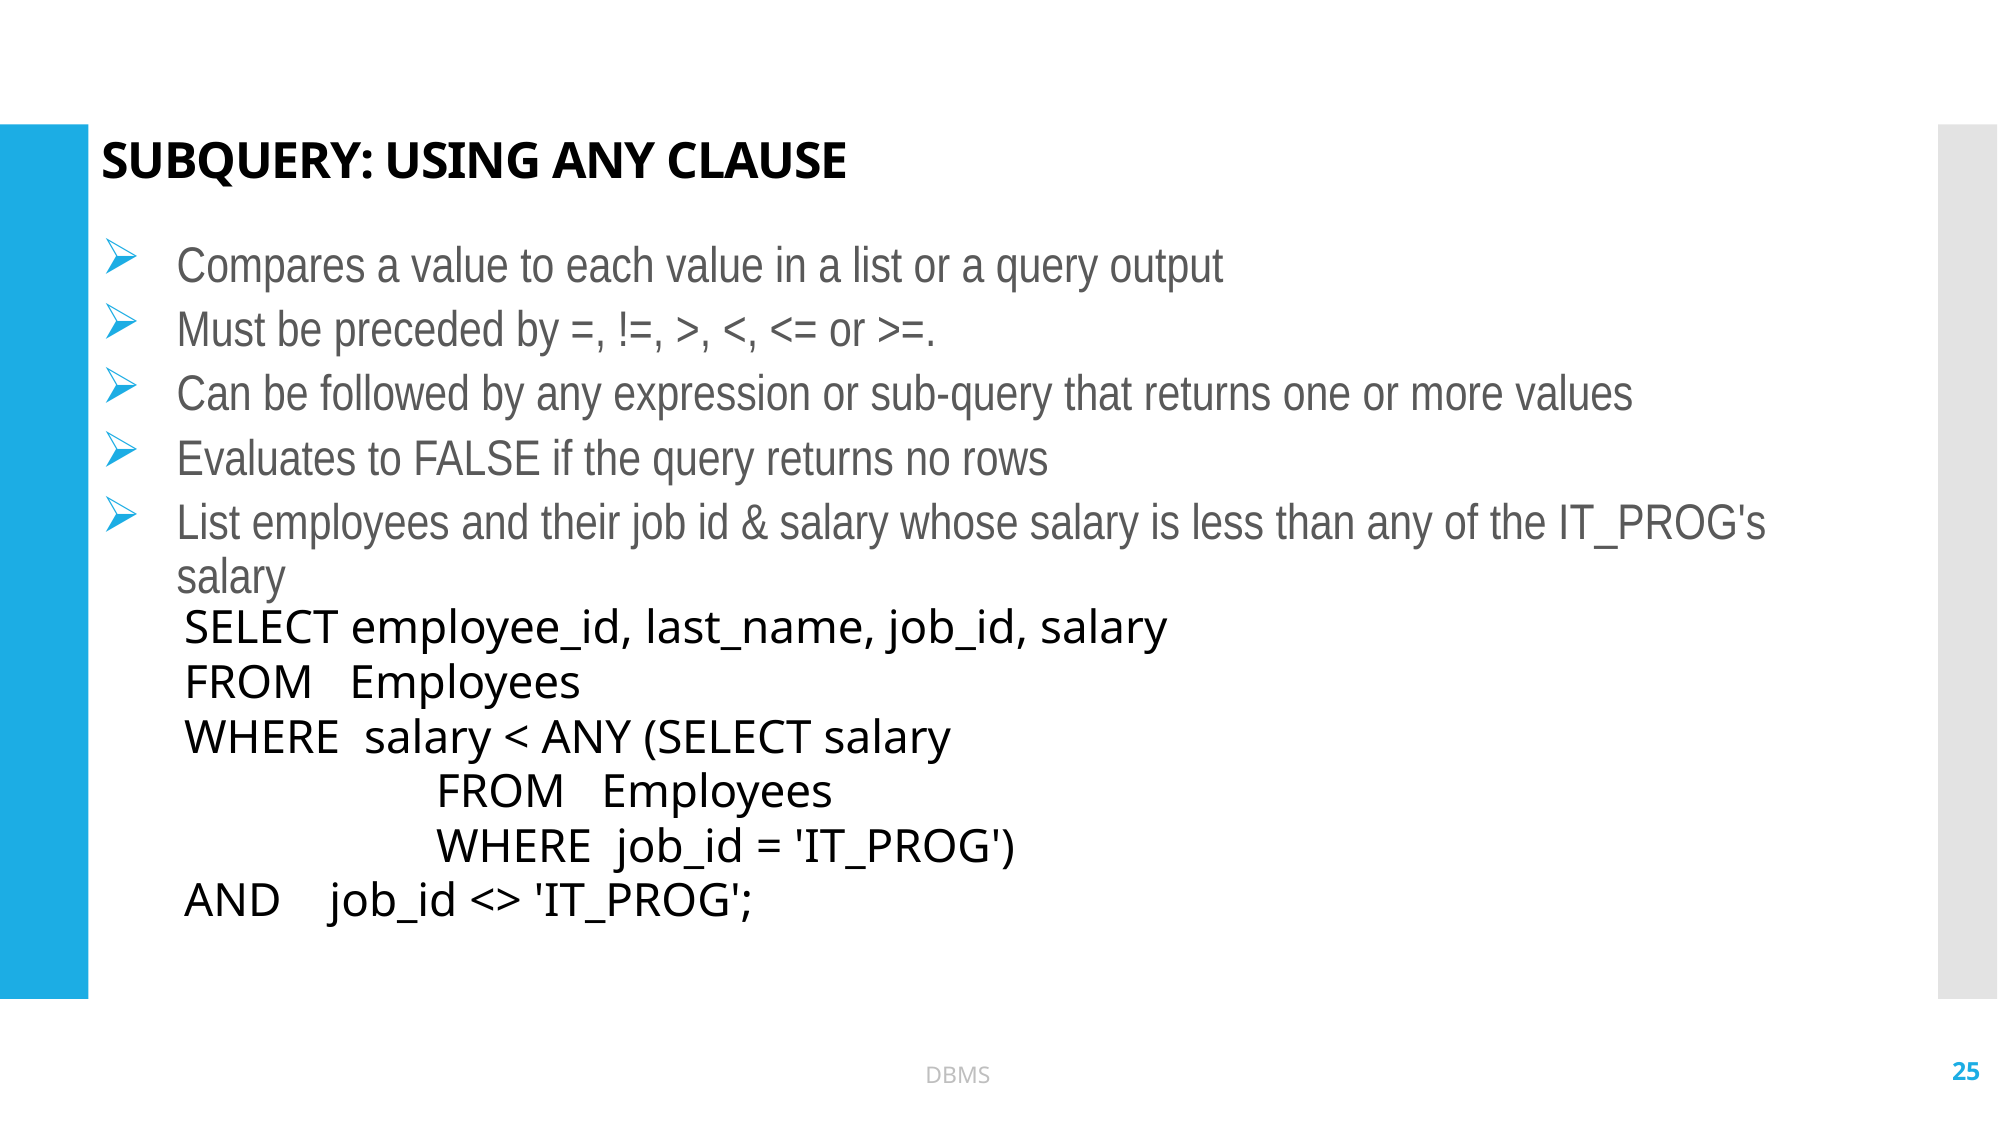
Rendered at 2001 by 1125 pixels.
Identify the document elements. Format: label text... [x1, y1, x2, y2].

slide_number 25 [1744, 1042, 1996, 1103]
footer DBMS [473, 1046, 1443, 1107]
title SUBQUERY: USING ANY CLAUSE [86, 128, 1653, 189]
list Compares a value to each value in a list or a query output Must be preceded by =, !=, >, <, <= or >=. Can be followed by any expression or sub-query that returns one or more values Evaluates to FALSE if the query returns no rows List employees and their job id & salary whose salary is less than any of the IT_PROG's salary SELECT employee_id, last_name, job_id, salary FROM Employees WHERE salary < ANY (SELECT salary FROM Employees WHERE job_id = 'IT_PROG') AND job_id <> 'IT_PROG'; [86, 231, 1830, 1036]
